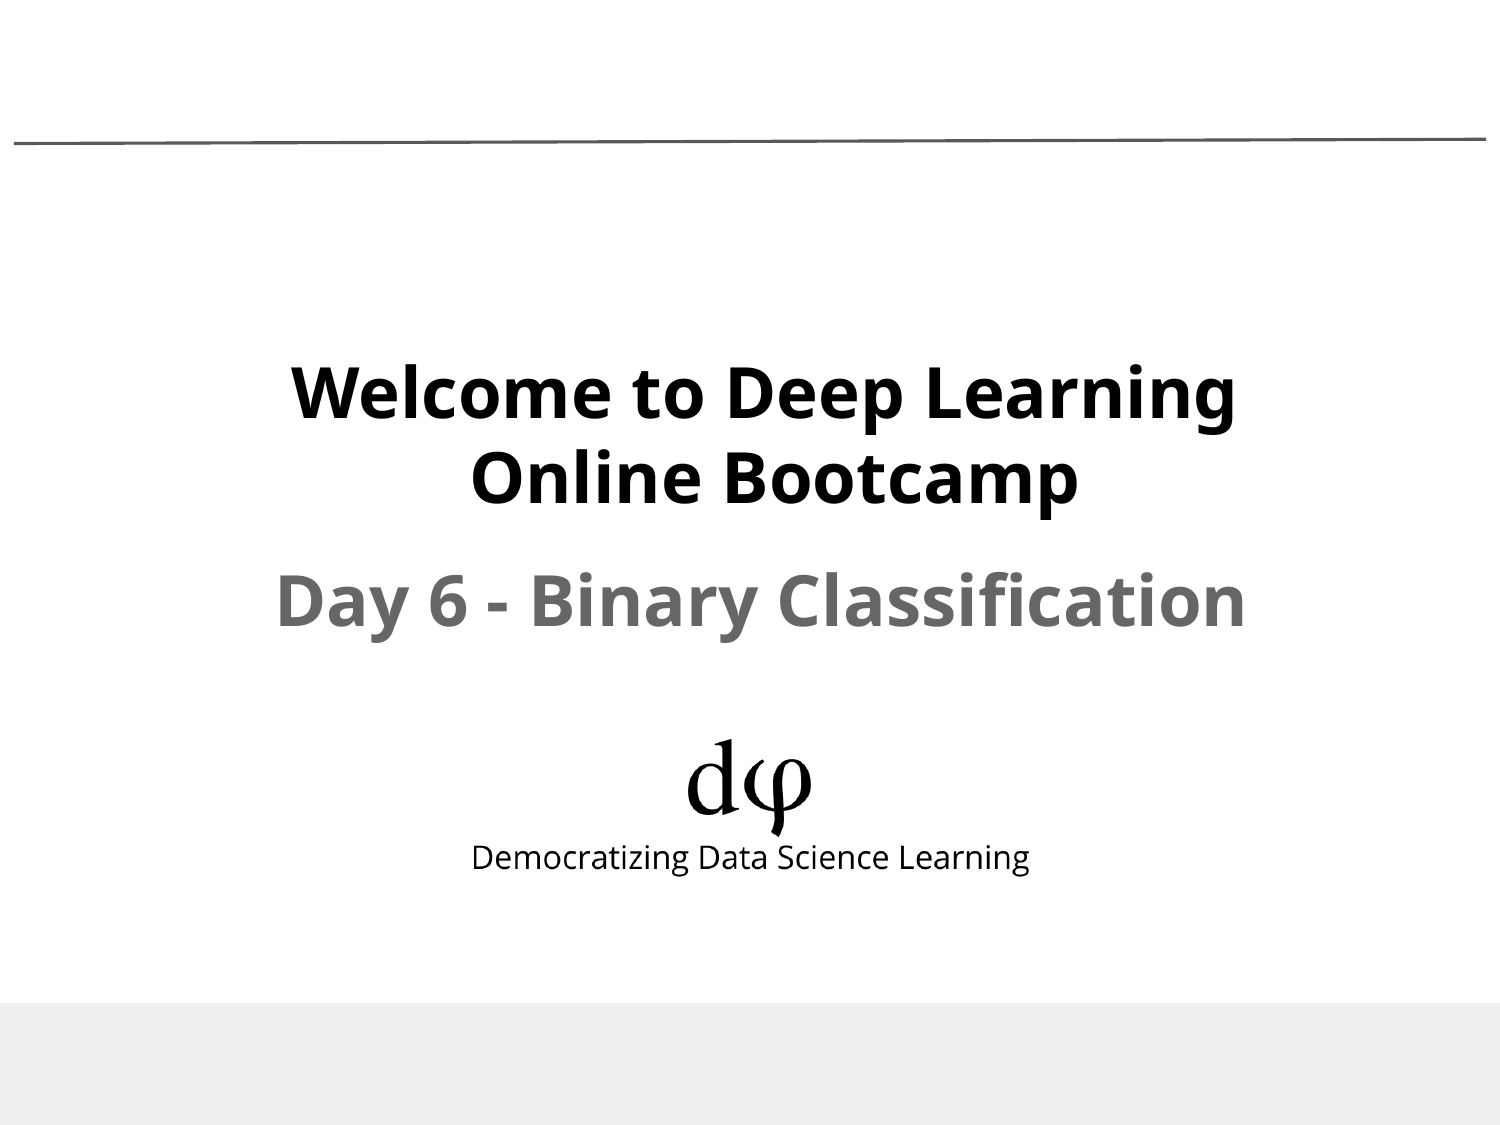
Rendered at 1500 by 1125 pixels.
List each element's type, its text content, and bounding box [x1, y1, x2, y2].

picture [465, 709, 1035, 881]
text_box Day 6 - Binary Classification [108, 541, 1415, 730]
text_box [13, 138, 1487, 144]
text_box [0, 1003, 1500, 1125]
text_box Welcome to Deep Learning Online Bootcamp [137, 332, 1395, 522]
